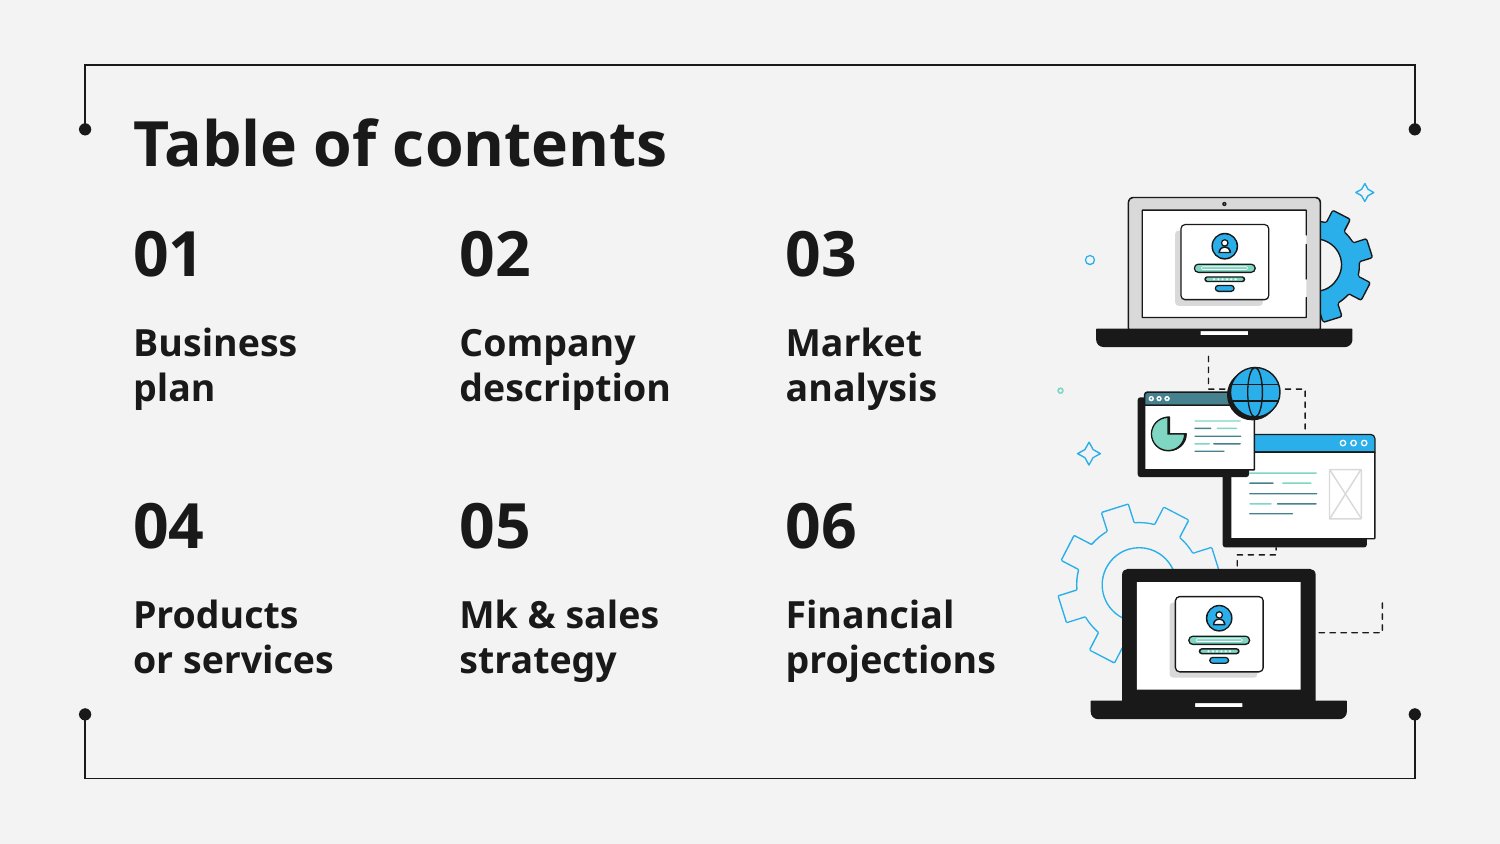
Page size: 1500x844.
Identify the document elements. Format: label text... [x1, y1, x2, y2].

subtitle Financial projections [770, 576, 1033, 698]
subtitle Products or services [118, 576, 380, 698]
title 06 [770, 503, 896, 576]
title 04 [118, 503, 244, 576]
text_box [1056, 182, 1384, 720]
title Table of contents [118, 88, 1383, 183]
subtitle Business plan [118, 303, 380, 425]
title 05 [444, 503, 570, 576]
subtitle Market analysis [770, 303, 1033, 425]
title 01 [118, 230, 244, 303]
subtitle Company description [444, 303, 706, 425]
subtitle Mk & sales strategy [444, 576, 706, 698]
title 02 [444, 230, 570, 303]
title 03 [770, 230, 896, 303]
